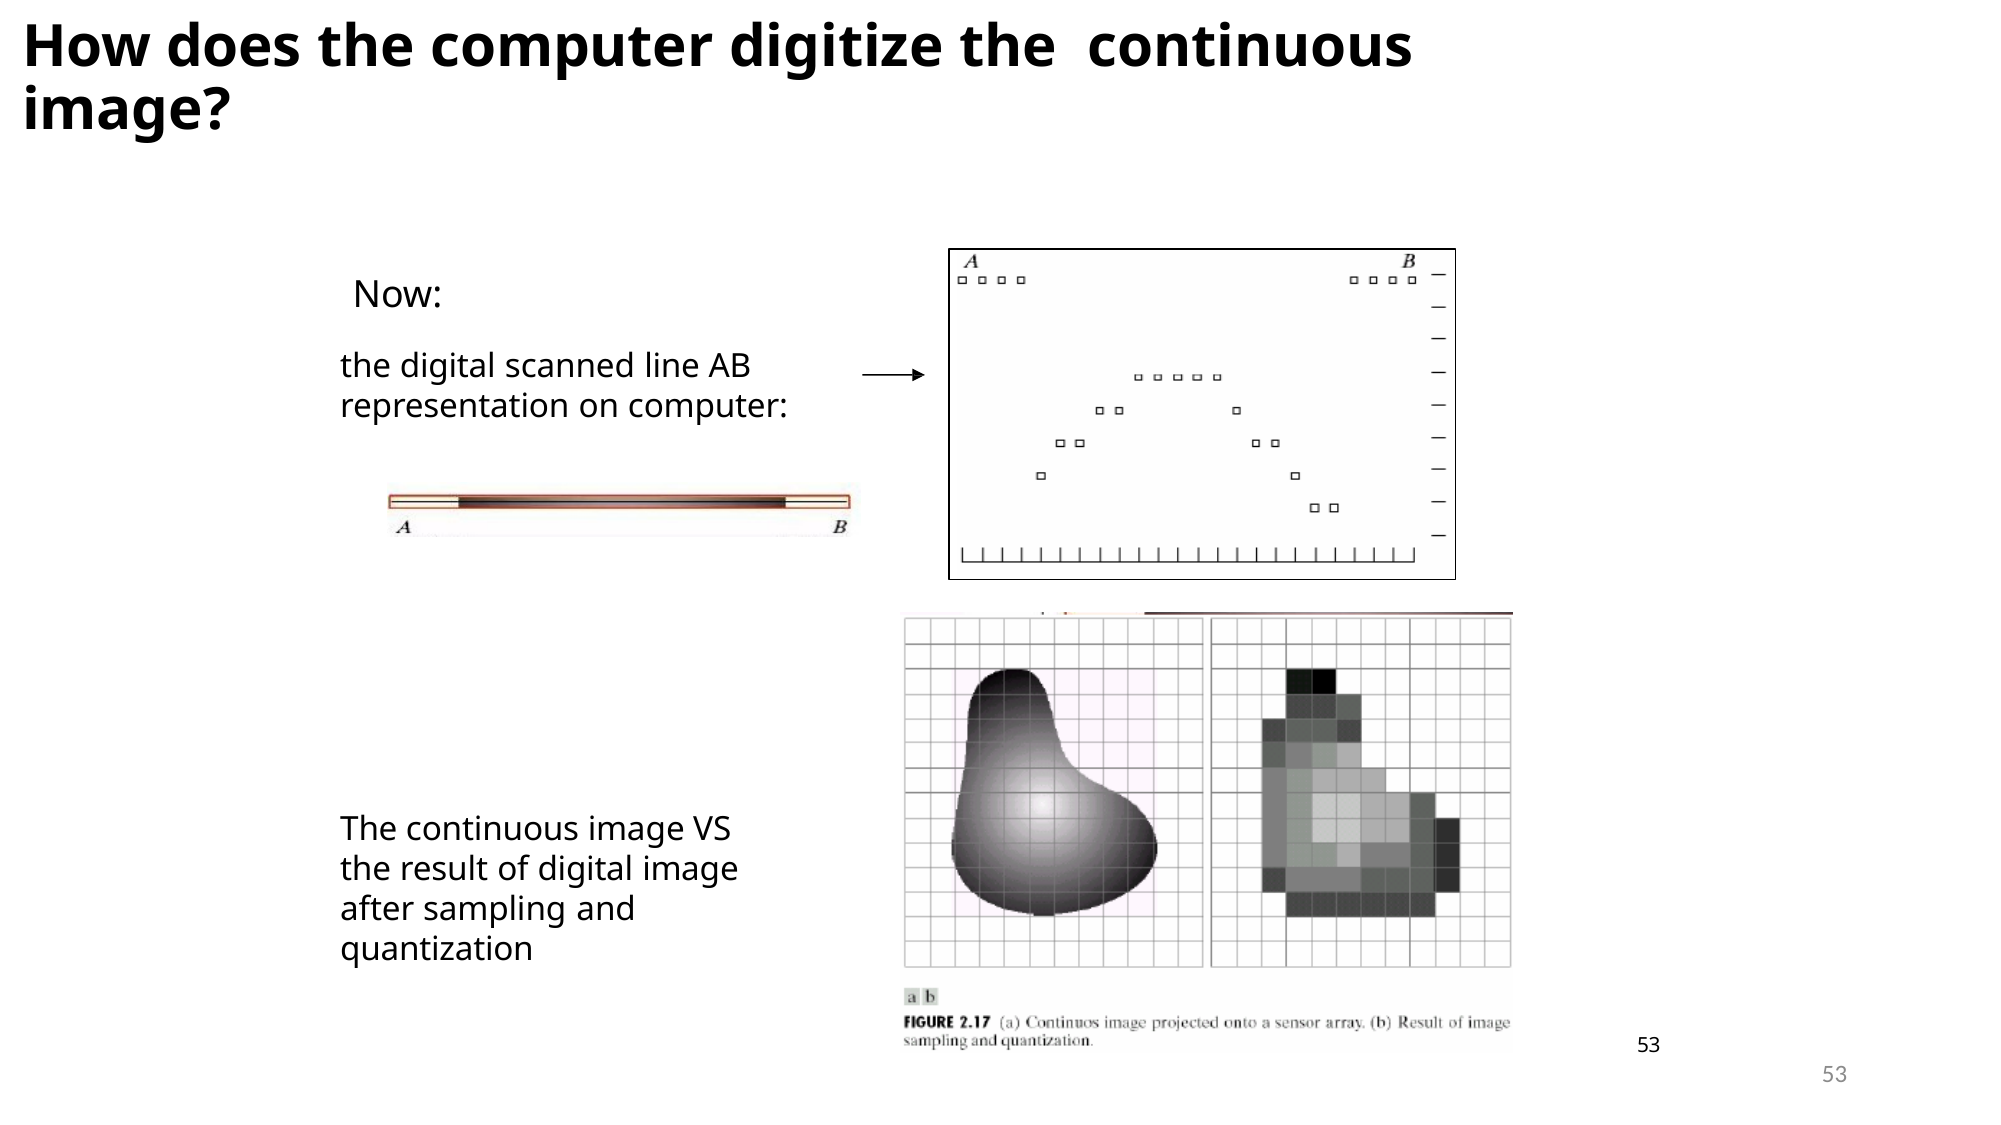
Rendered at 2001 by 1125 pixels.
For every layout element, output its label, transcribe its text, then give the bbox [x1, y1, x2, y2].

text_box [948, 248, 1457, 581]
text_box Now: the digital scanned line AB representation on computer: [338, 267, 825, 425]
text_box 53 [1630, 1032, 1667, 1061]
text_box [862, 368, 925, 382]
picture [899, 612, 1513, 1053]
text_box The continuous image VS the result of digital image after sampling and quantization [338, 805, 774, 967]
title How does the computer digitize the continuous image? [20, 0, 1509, 174]
slide_number 53 [1412, 1042, 1863, 1103]
picture [387, 482, 861, 537]
